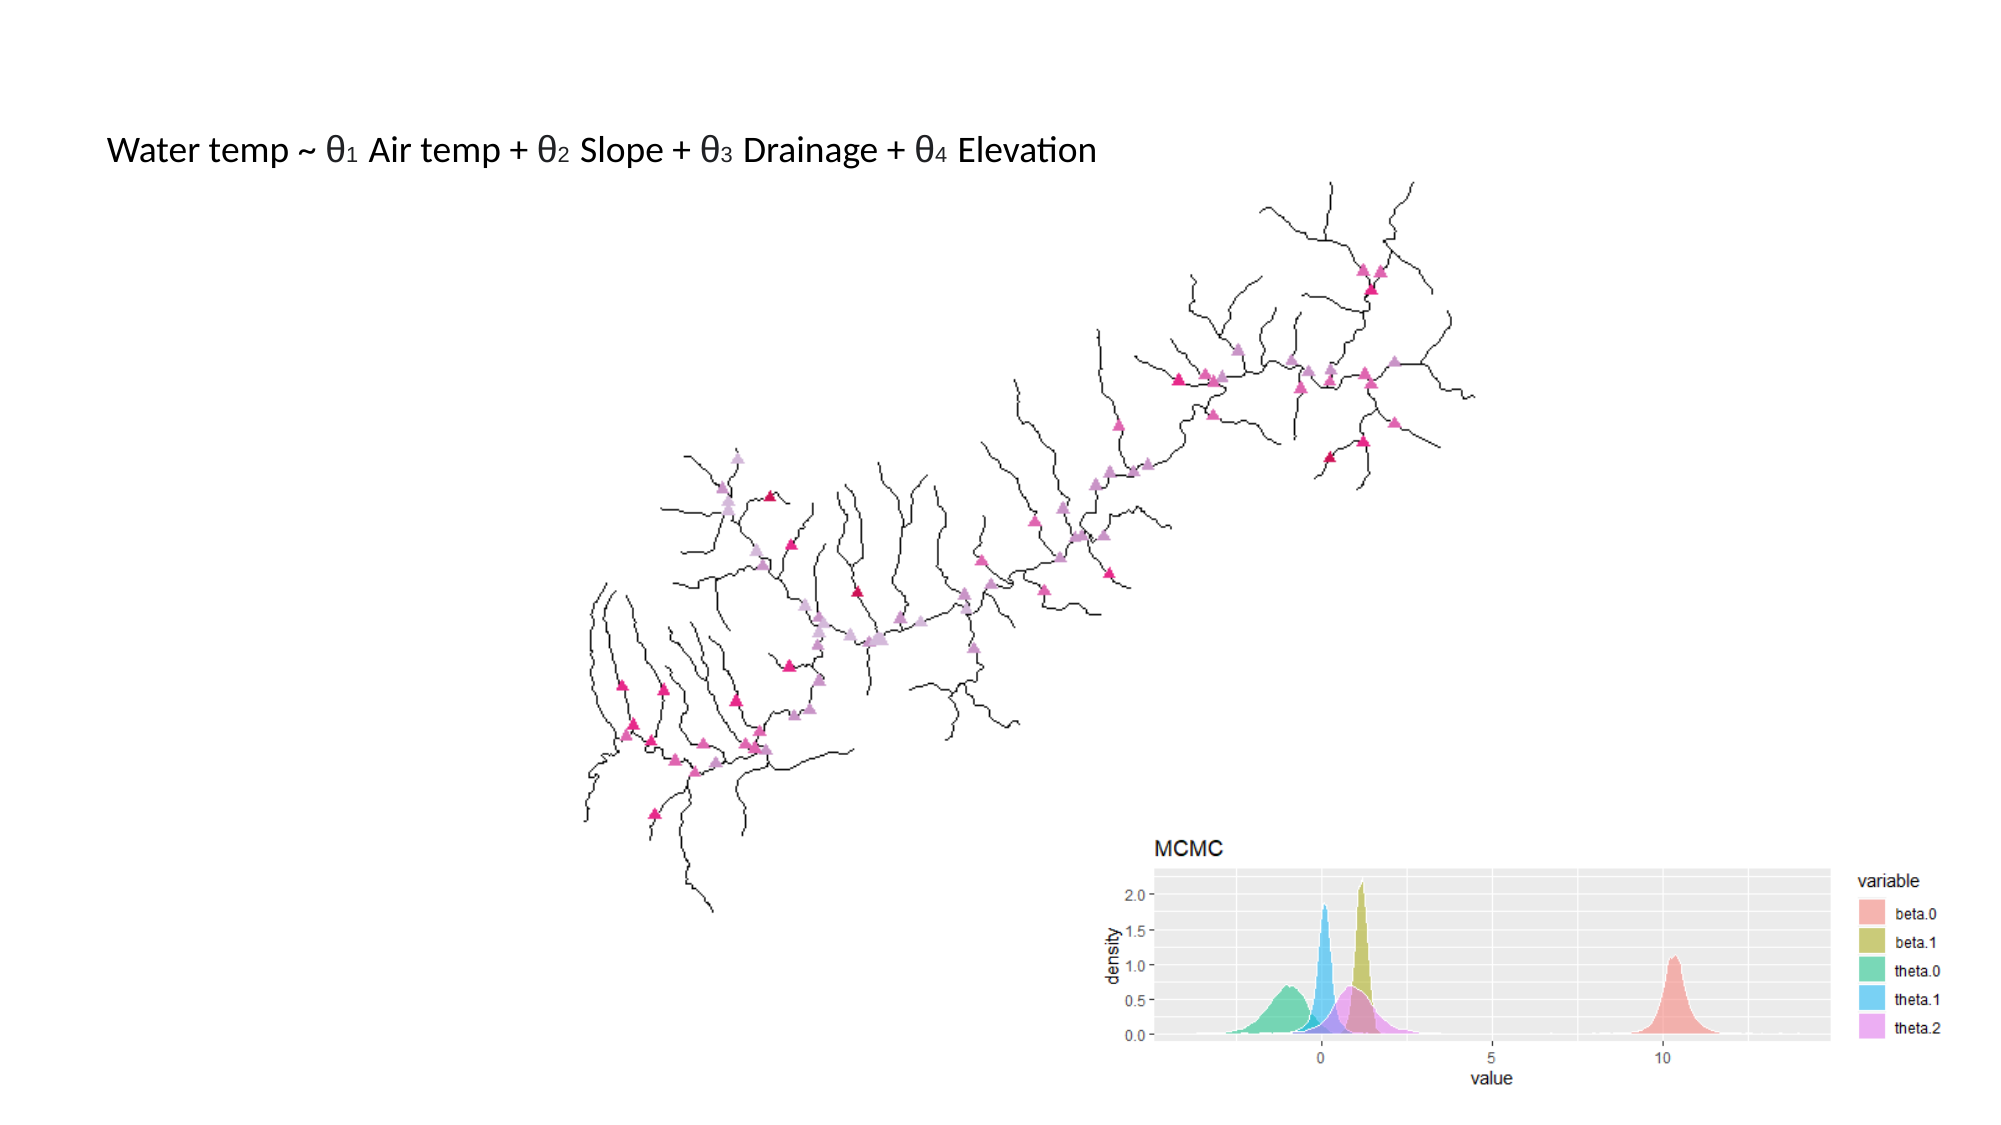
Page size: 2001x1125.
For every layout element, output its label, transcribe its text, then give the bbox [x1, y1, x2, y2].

text_box Water temp ~ θ1 Air temp + θ2 Slope + θ3 Drainage + θ4 Elevation [92, 117, 218, 178]
picture [218, 93, 1947, 1092]
